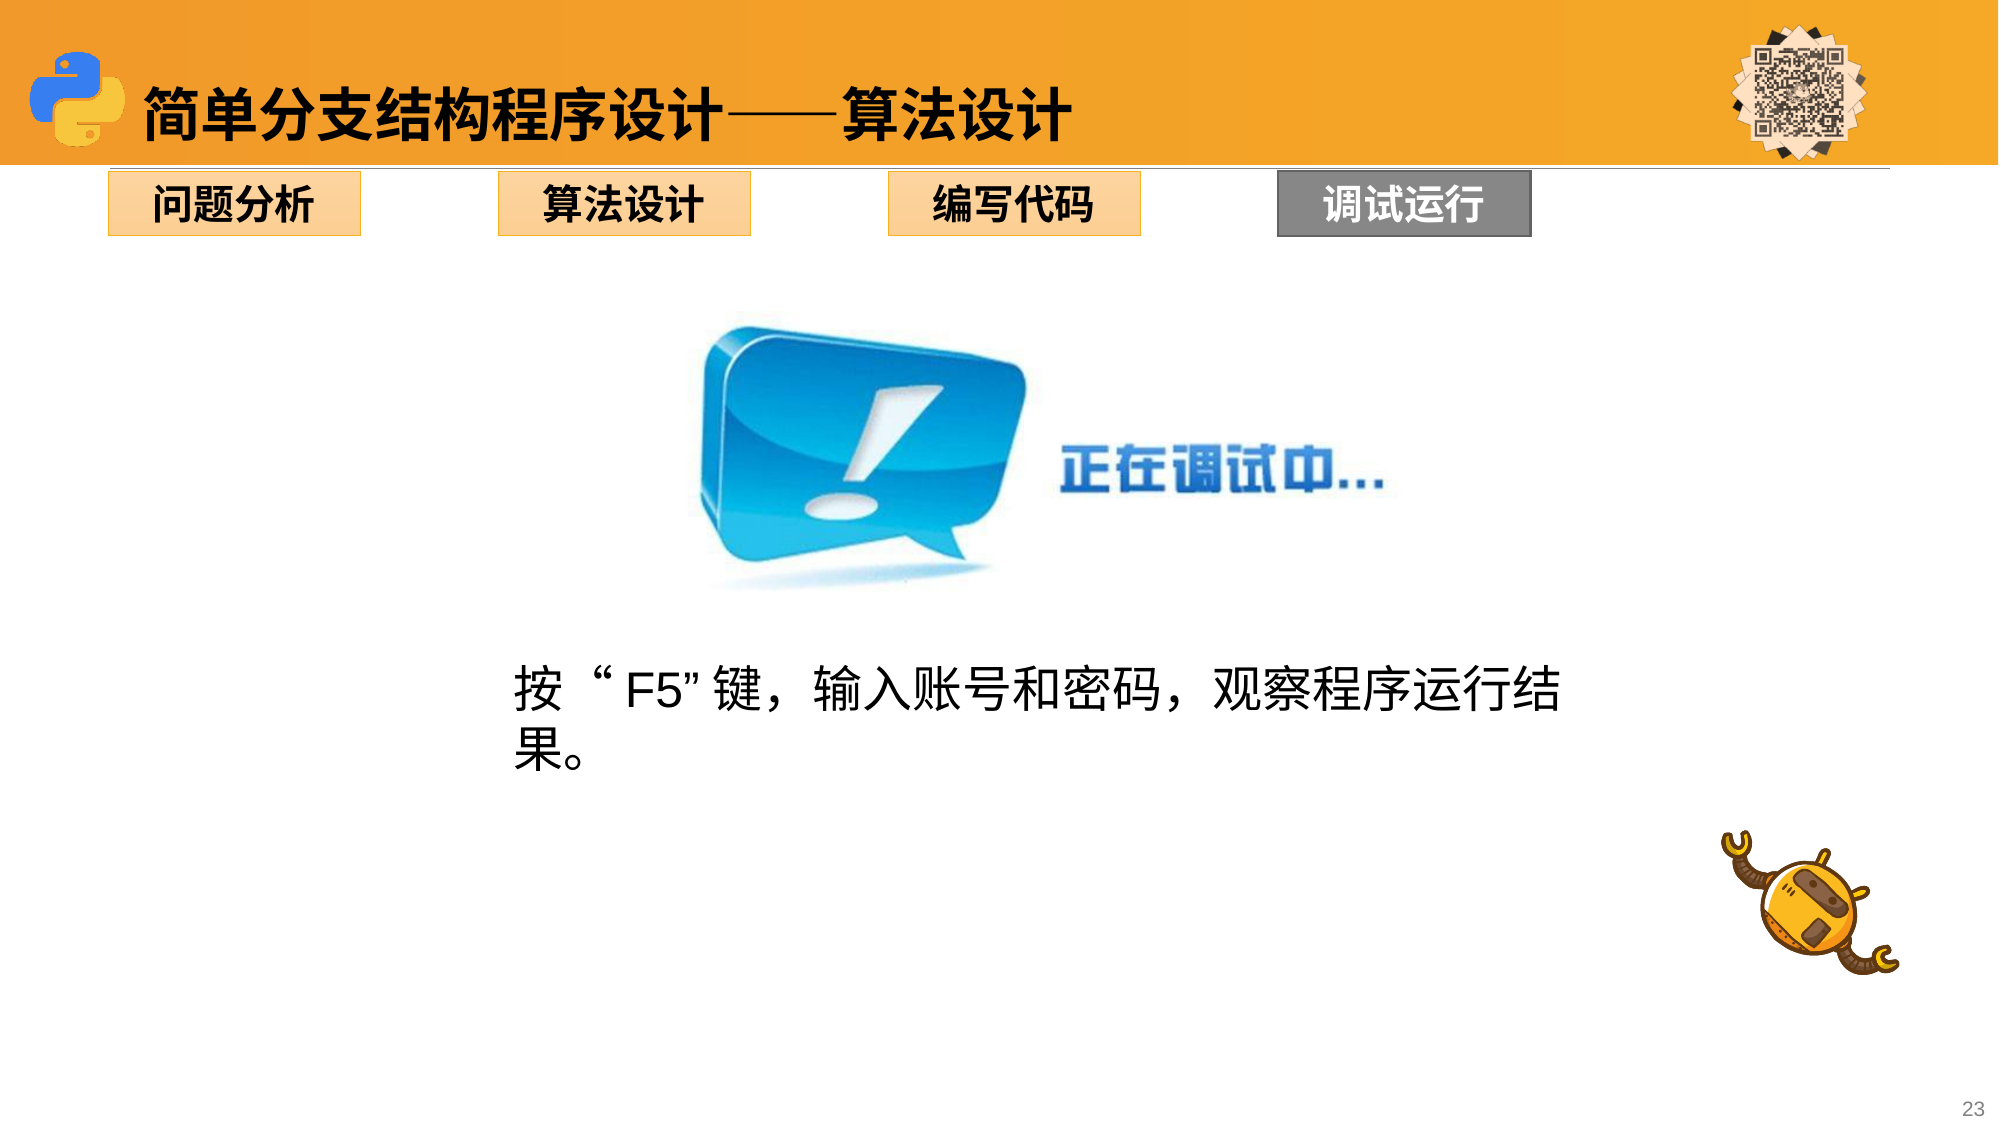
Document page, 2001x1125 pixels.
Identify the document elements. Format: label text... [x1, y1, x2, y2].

text_box 问题分析 [108, 171, 361, 236]
text_box 调试运行 [1277, 170, 1532, 237]
text_box 按“F5”键，输入账号和密码，观察程序运行结果。 [498, 649, 1602, 785]
picture [1726, 19, 1872, 166]
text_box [1700, 850, 1920, 954]
text_box 算法设计 [498, 171, 751, 236]
slide_number 23 [1522, 1091, 2000, 1125]
text_box 编写代码 [888, 171, 1141, 236]
picture [661, 292, 1413, 615]
picture [16, 39, 137, 159]
title 简单分支结构程序设计——算法设计 [127, 23, 1141, 157]
